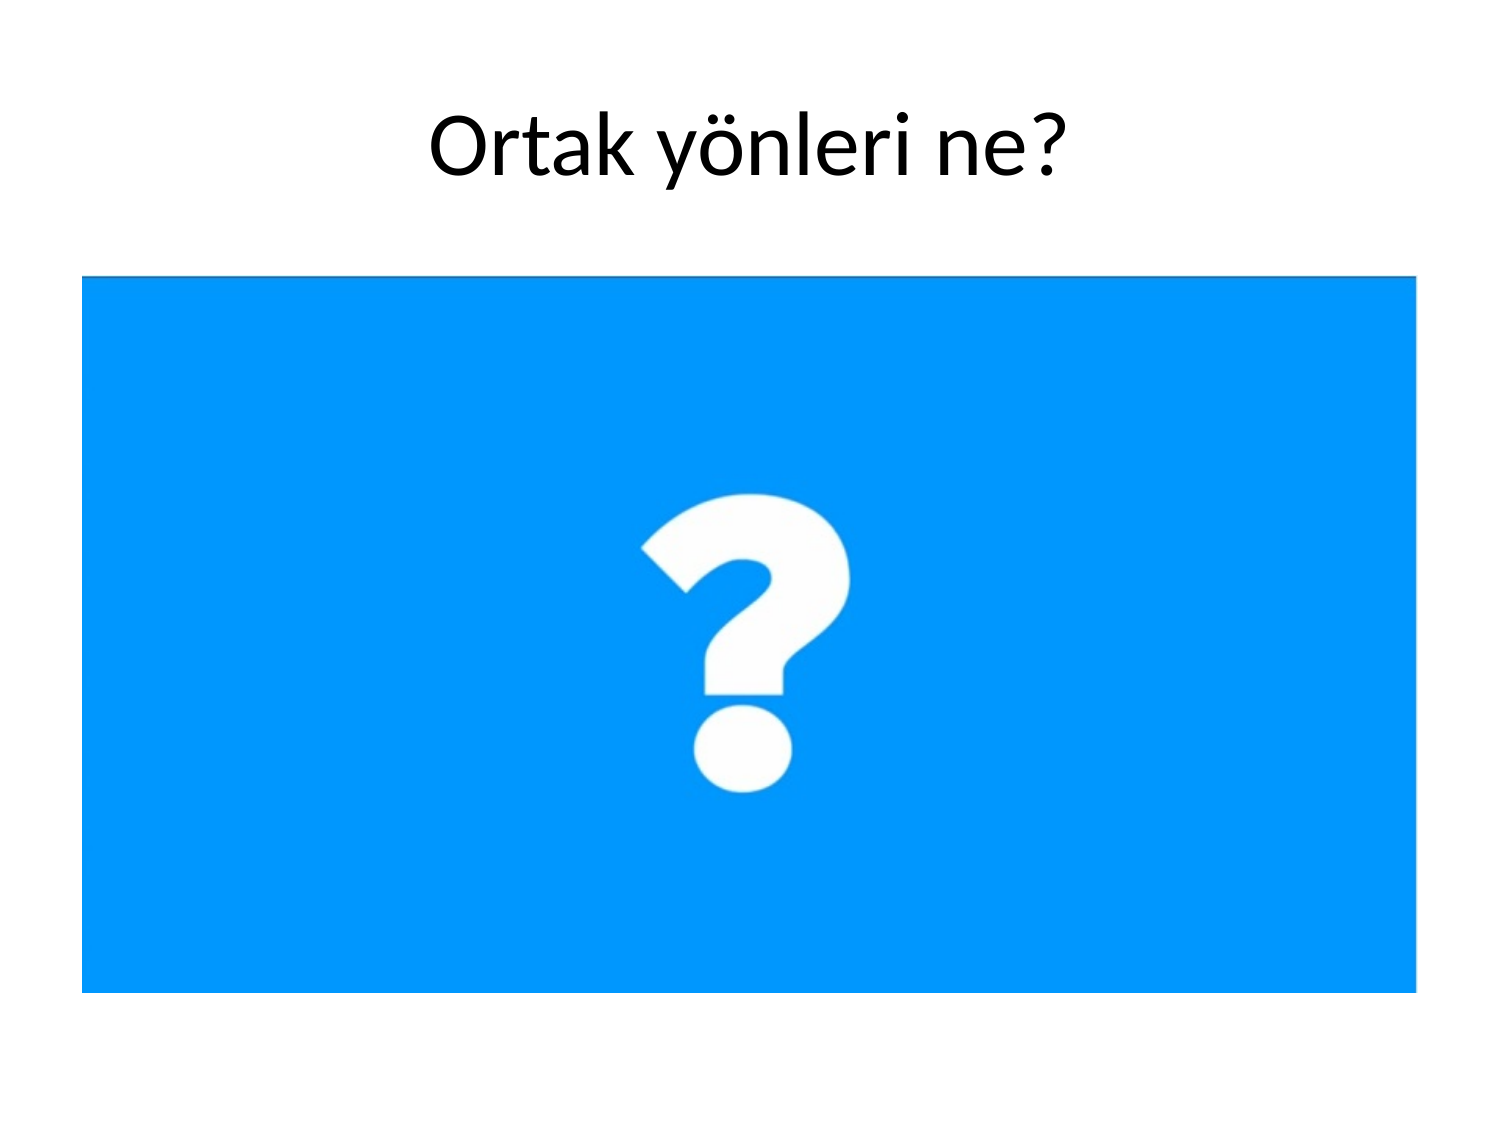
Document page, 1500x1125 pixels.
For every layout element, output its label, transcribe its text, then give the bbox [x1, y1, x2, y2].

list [81, 274, 1419, 993]
title Ortak yönleri ne? [75, 45, 1425, 233]
